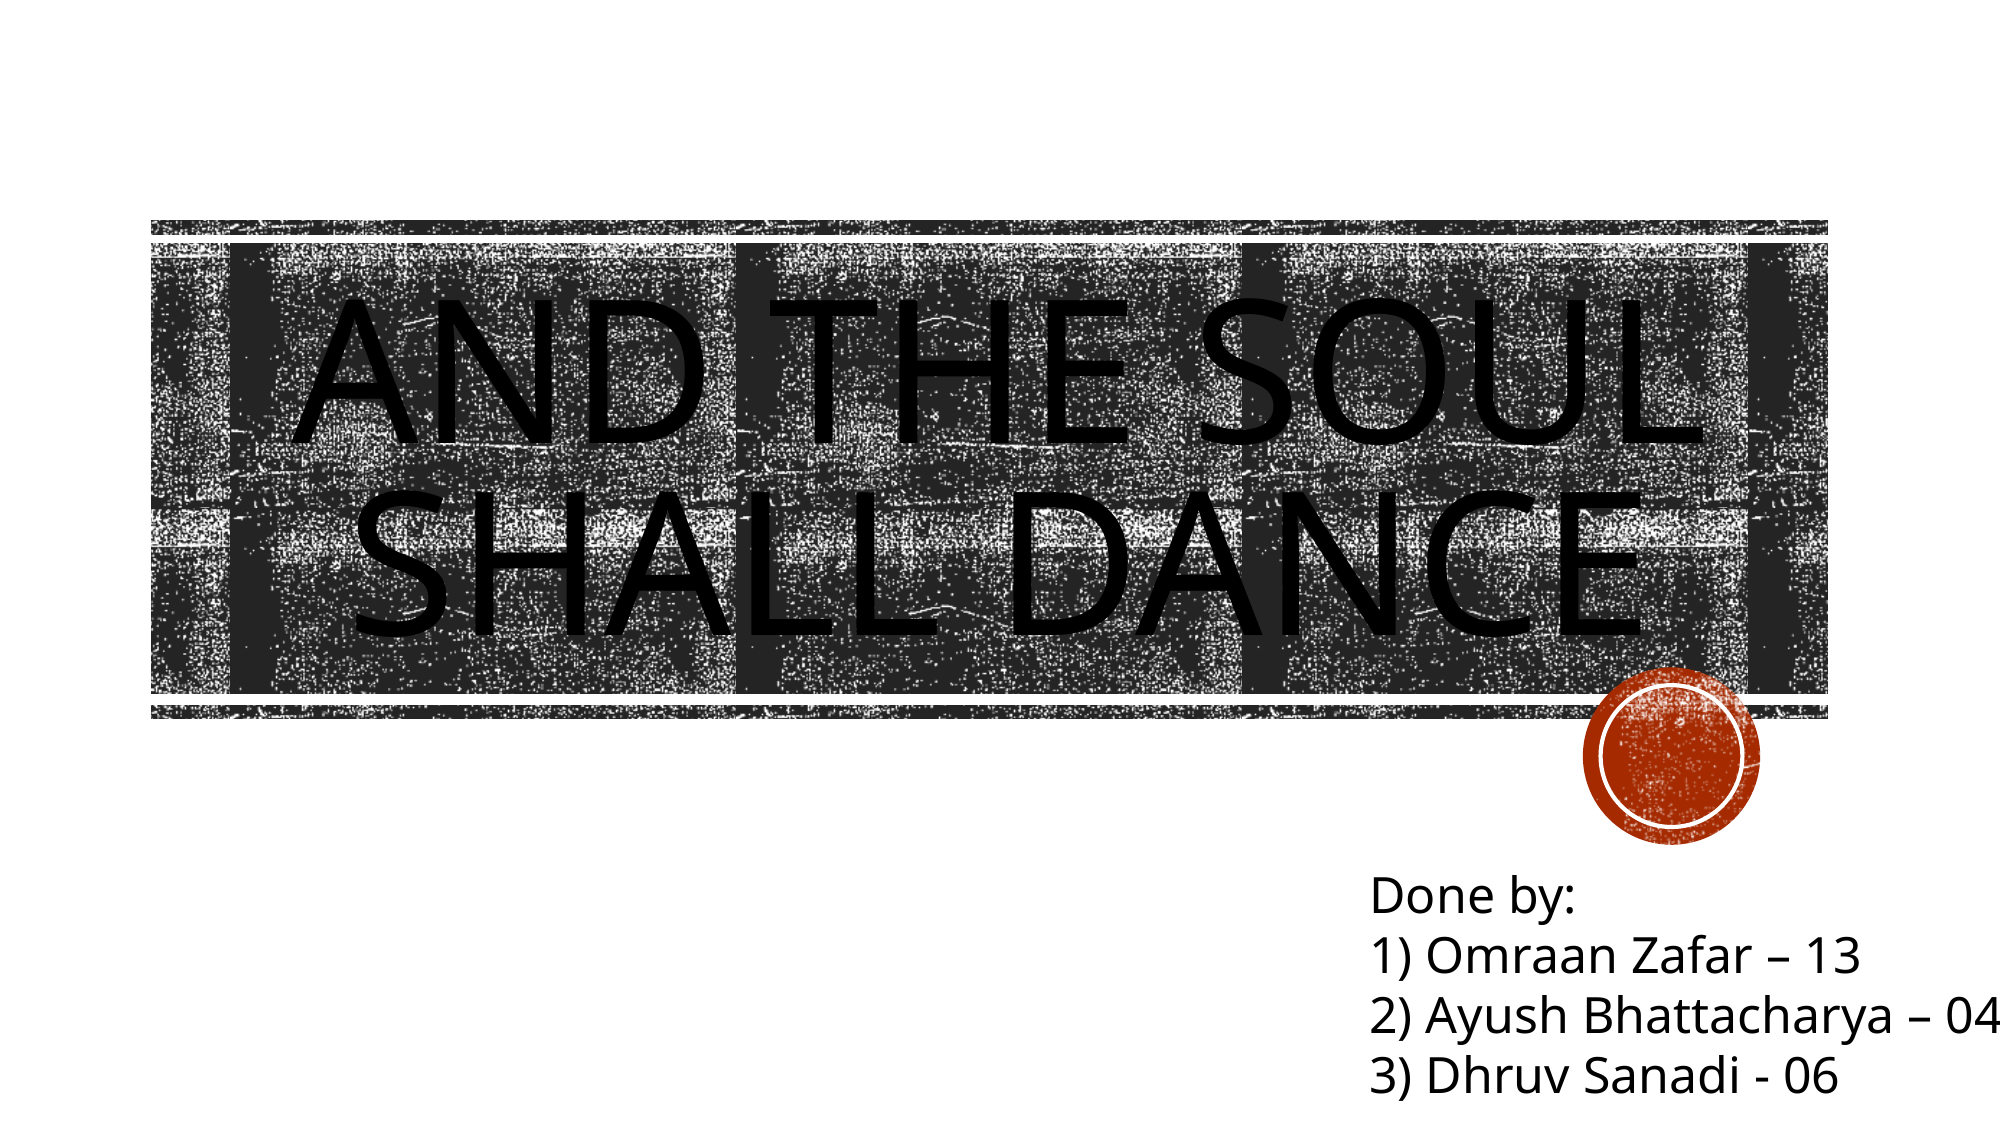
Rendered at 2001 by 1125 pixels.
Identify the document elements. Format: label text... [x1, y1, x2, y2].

title And the soul shall Dance [182, 233, 1818, 732]
text_box Done by: Omraan Zafar – 13 Ayush Bhattacharya – 04 Dhruv Sanadi - 06 [1354, 856, 2000, 1125]
